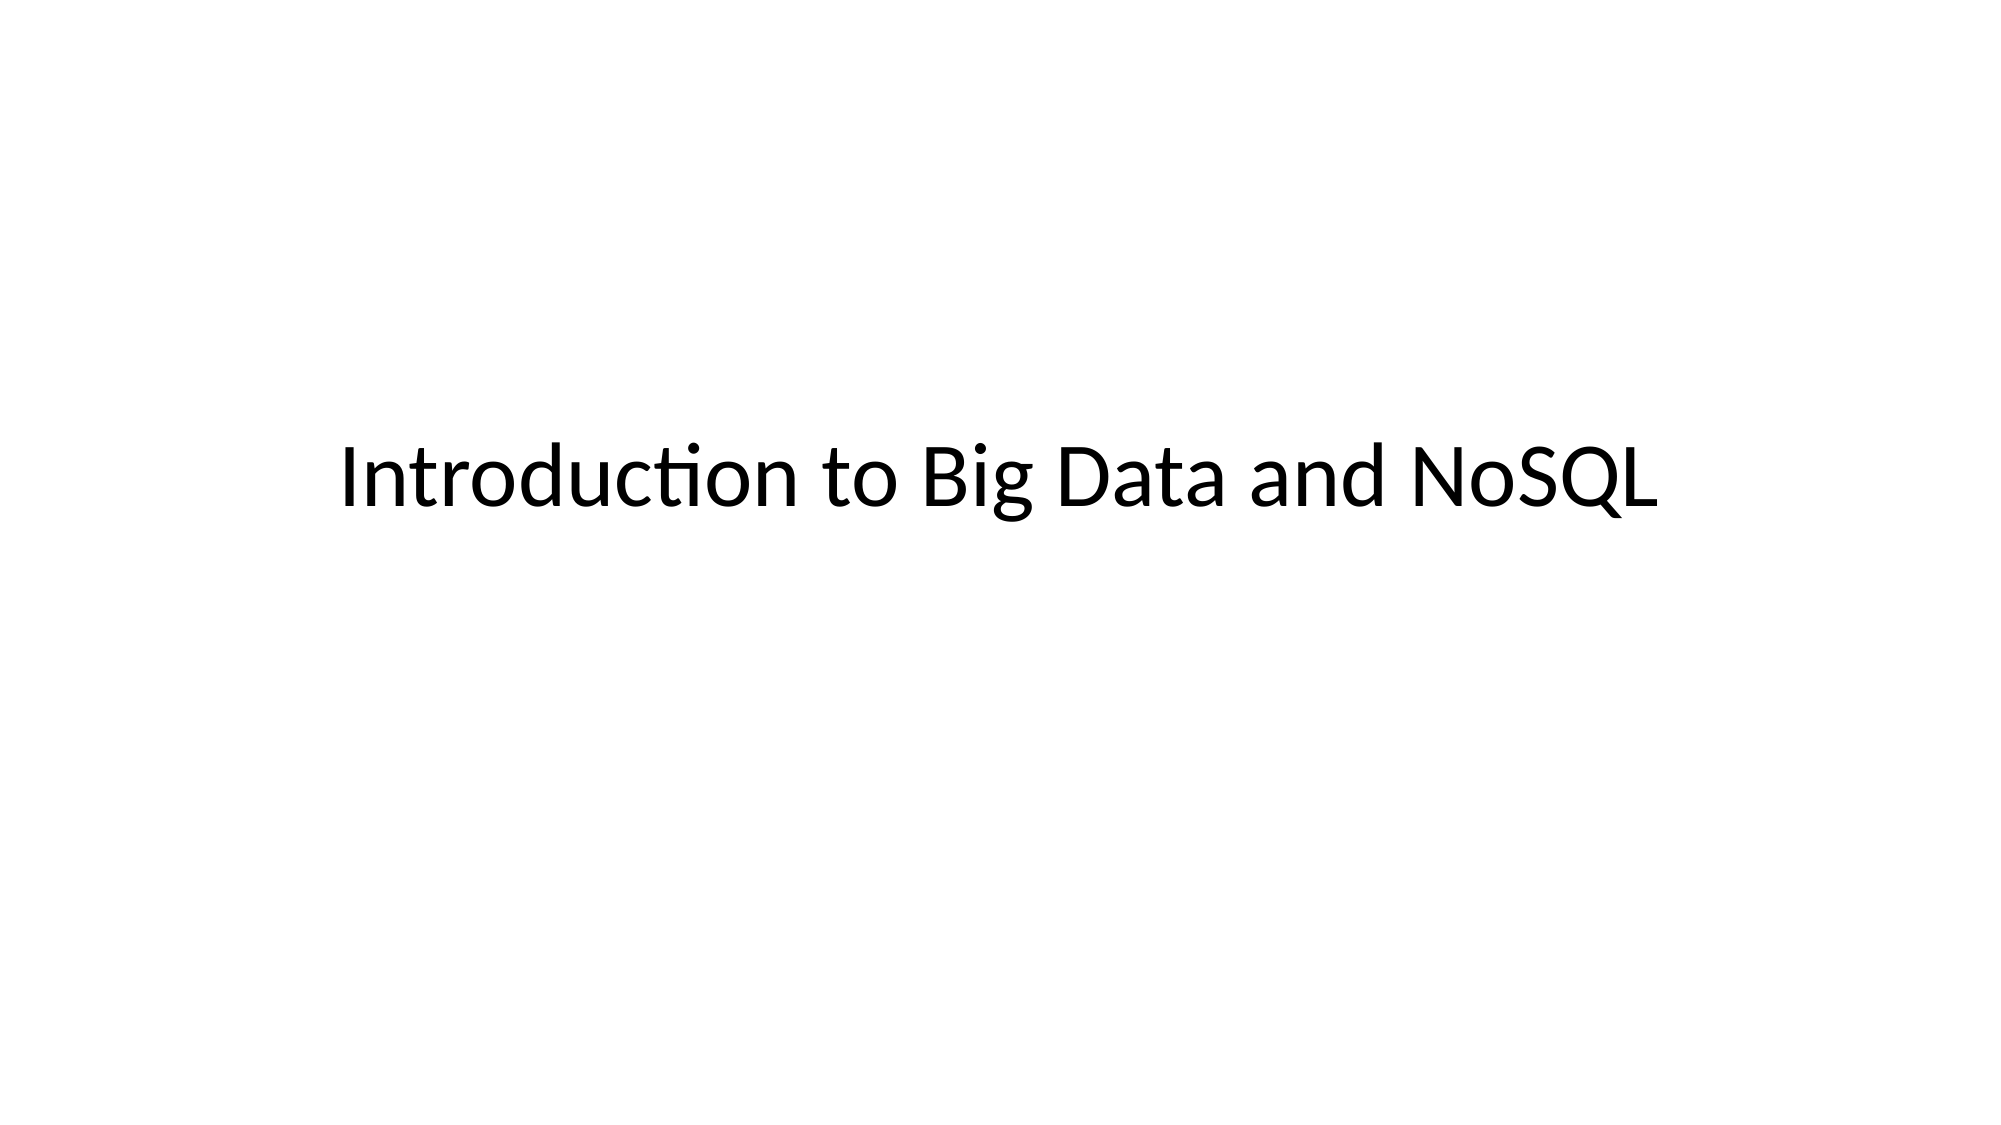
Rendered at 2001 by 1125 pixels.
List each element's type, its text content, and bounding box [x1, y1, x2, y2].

title Introduction to Big Data and NoSQL [150, 349, 1850, 591]
